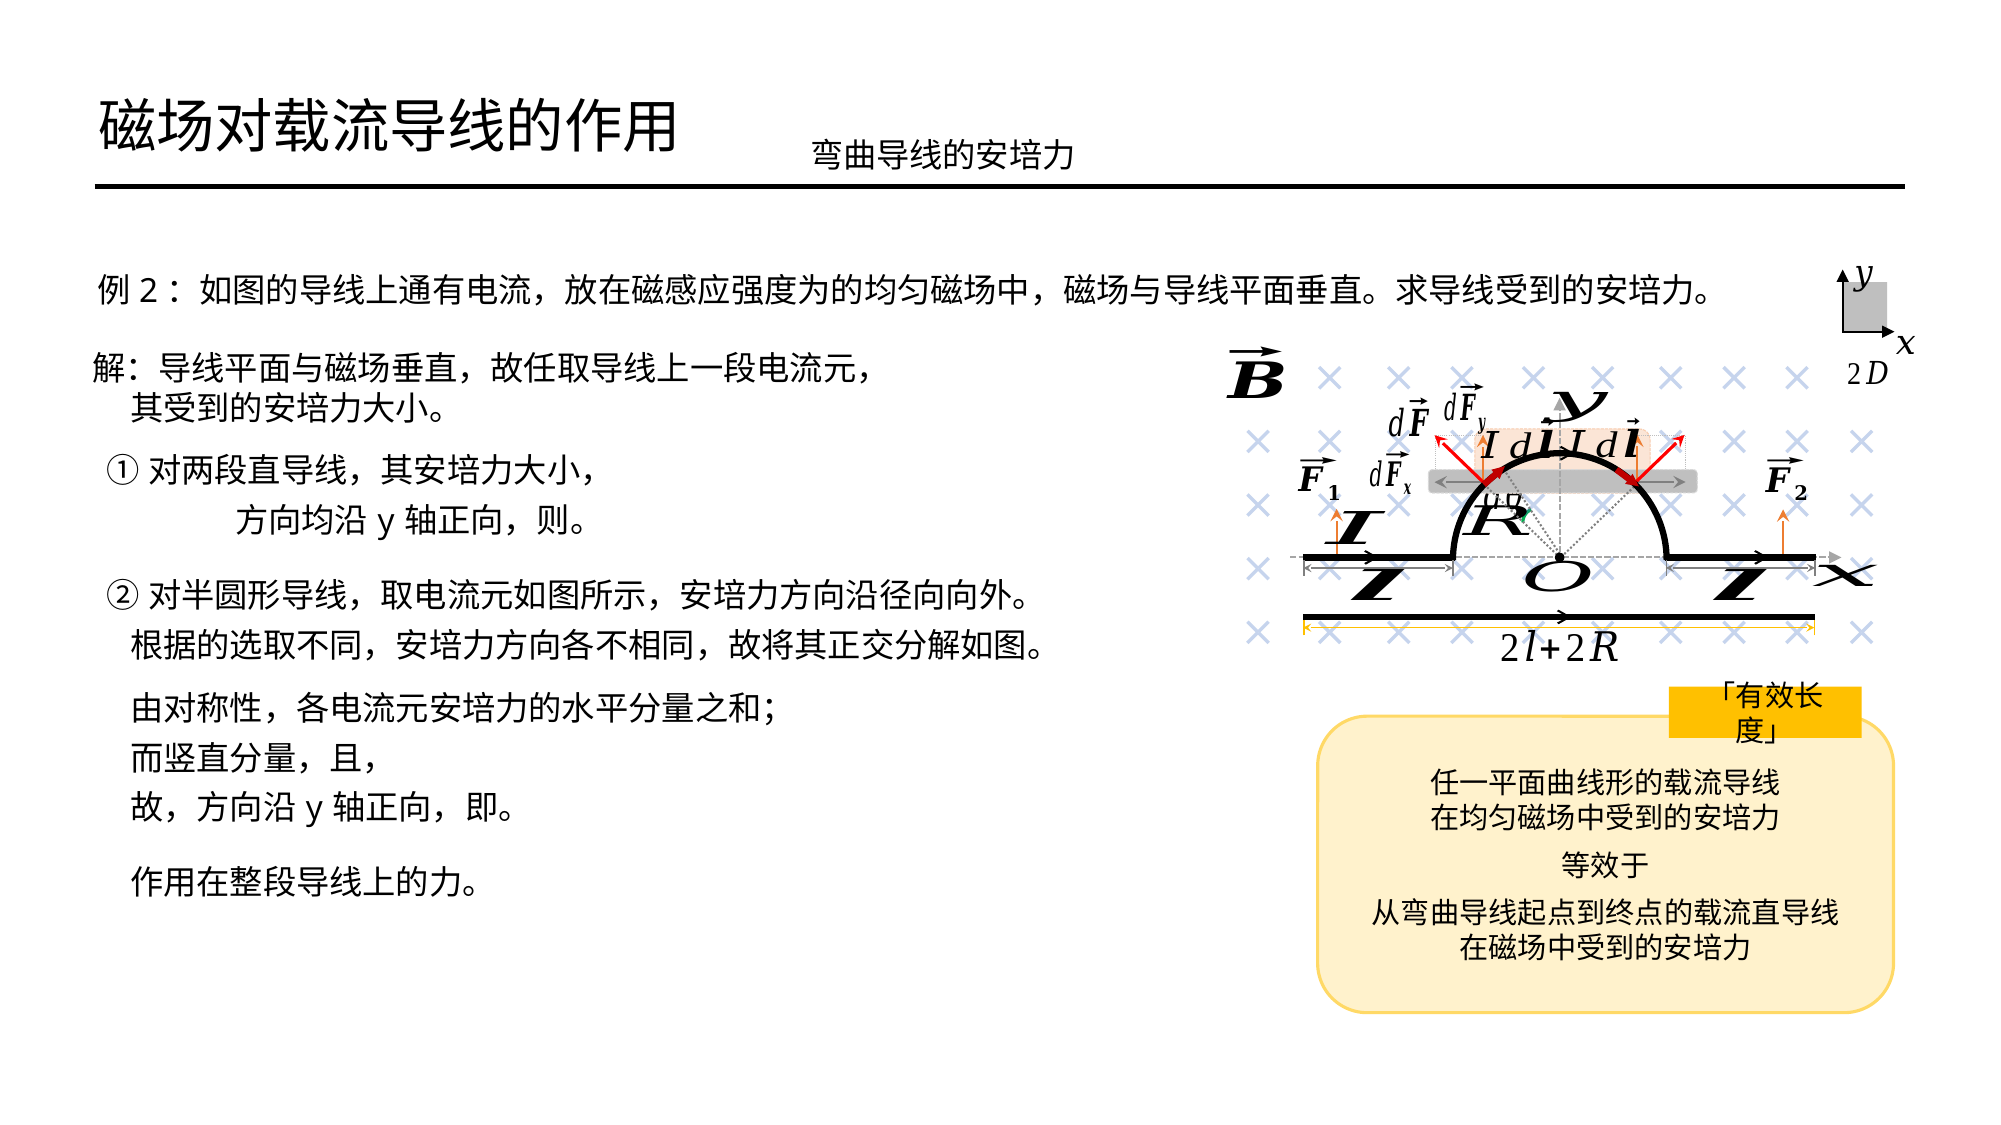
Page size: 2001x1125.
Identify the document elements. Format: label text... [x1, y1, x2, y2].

text_box 「有效长度」 [1668, 686, 1863, 739]
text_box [1303, 453, 1817, 610]
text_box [1303, 619, 1815, 671]
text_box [1290, 377, 1883, 601]
text_box 弯曲导线的安培力 [795, 127, 1113, 182]
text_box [1564, 415, 1643, 487]
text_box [1224, 344, 1876, 647]
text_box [1842, 253, 1917, 393]
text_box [1478, 416, 1557, 485]
text_box 任一平面曲线形的载流导线 在均匀磁场中受到的安培力 等效于 从弯曲导线起点到终点的载流直导线 在磁场中受到的安培力 [1316, 715, 1895, 1014]
text_box 磁场对载流导线的作用 [83, 81, 772, 167]
